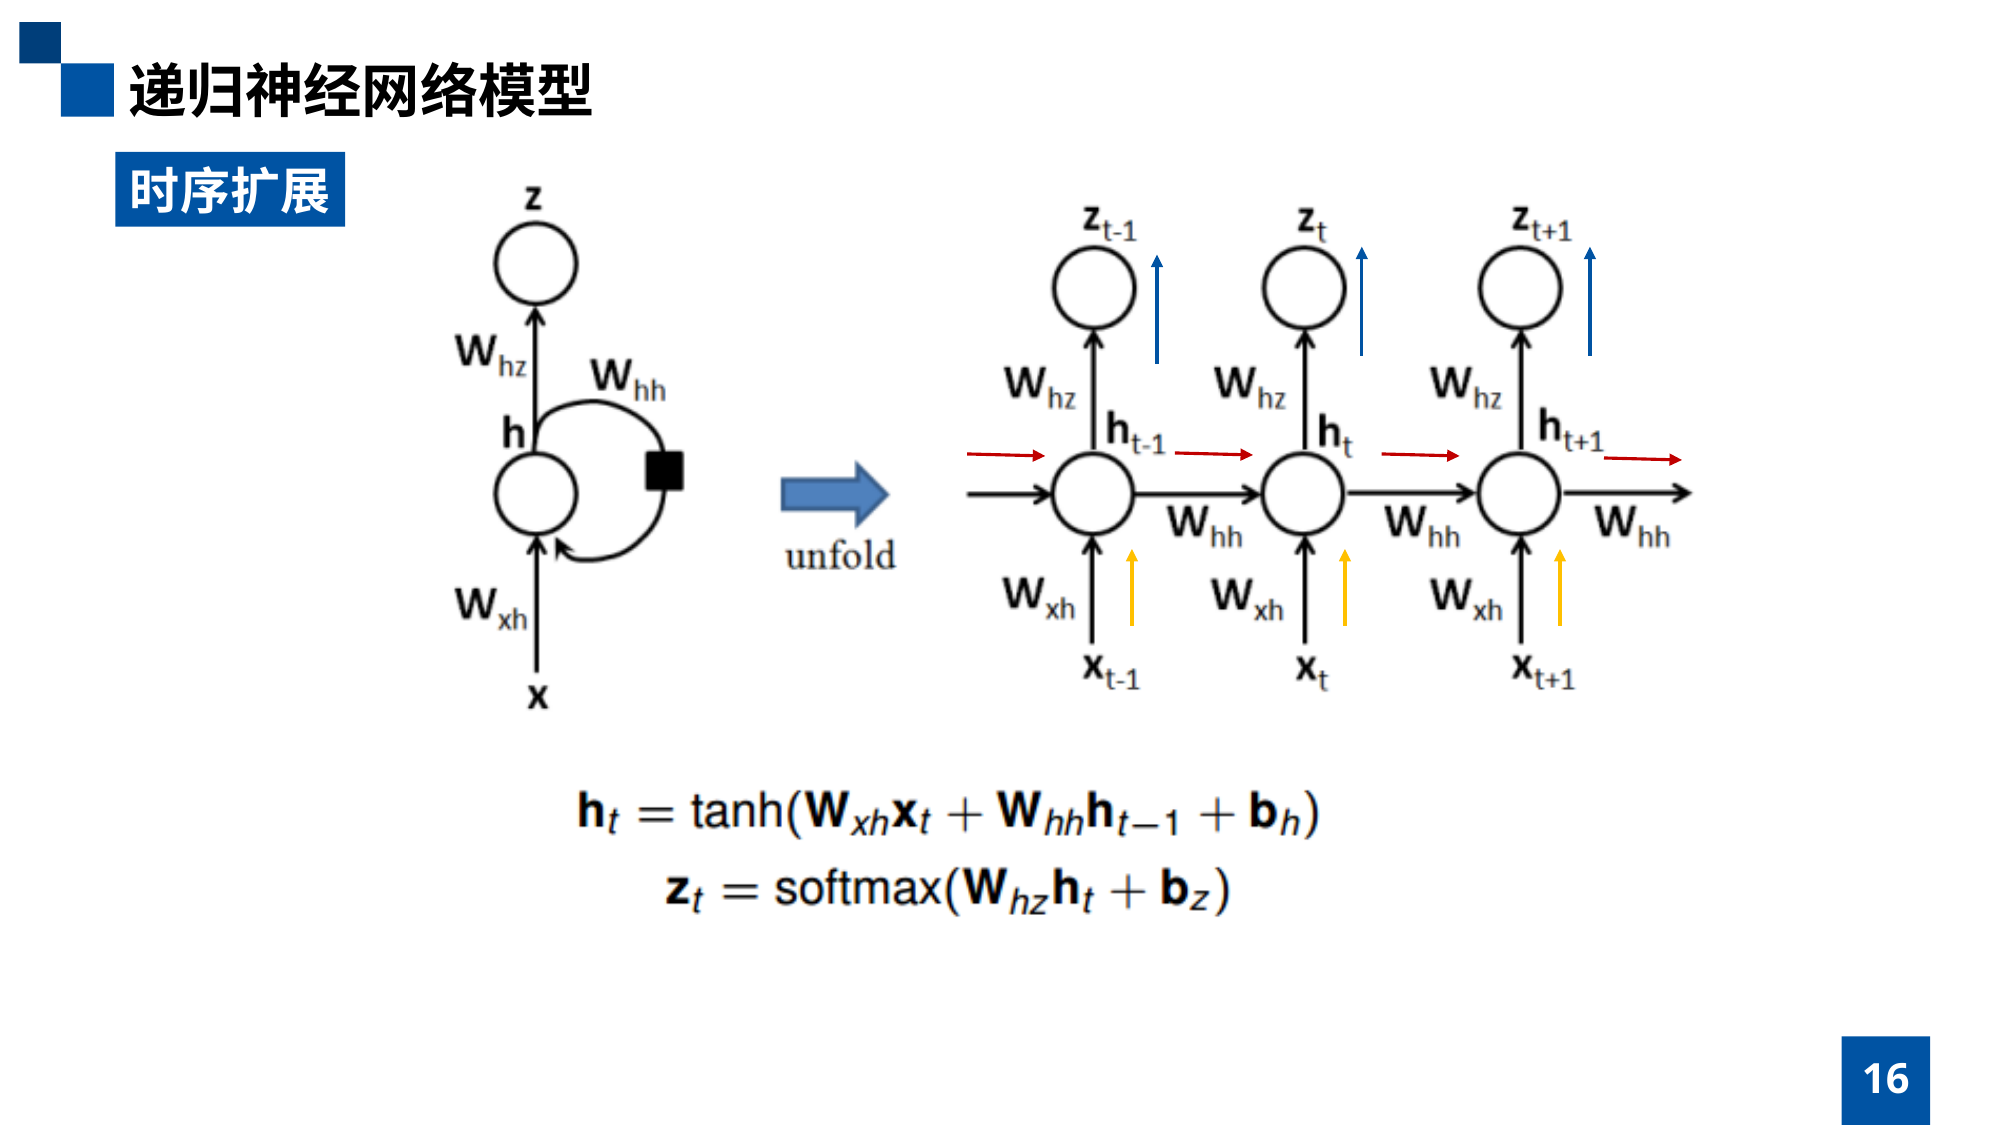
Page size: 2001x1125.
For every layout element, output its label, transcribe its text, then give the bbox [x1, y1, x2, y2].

text_box 递归神经网络模型 [113, 47, 1078, 132]
text_box 时序扩展 [115, 151, 346, 227]
picture [346, 151, 1745, 728]
slide_number 16 [1771, 1050, 2000, 1111]
picture [511, 746, 1388, 942]
